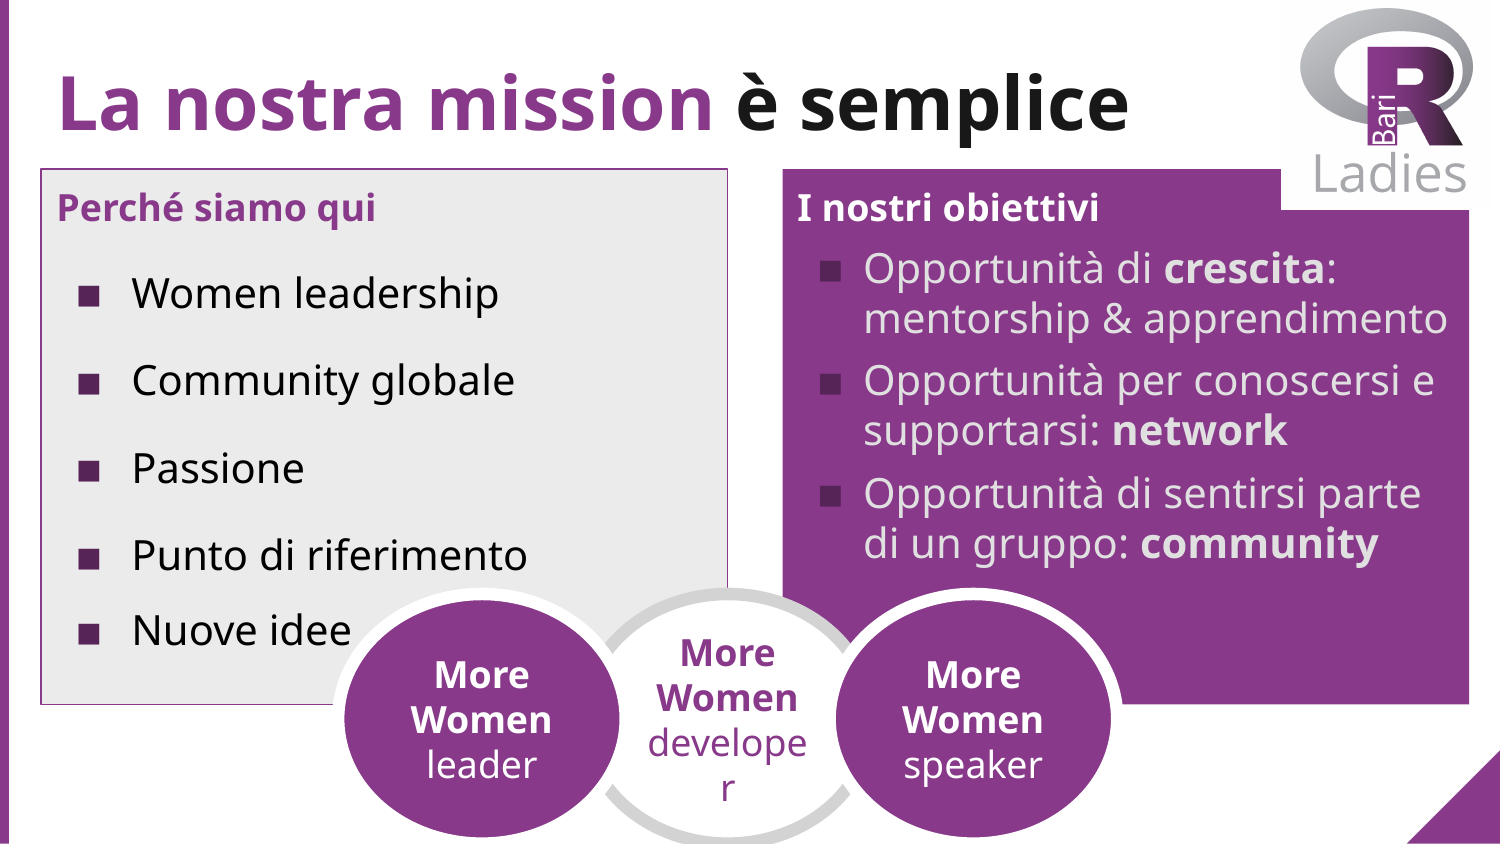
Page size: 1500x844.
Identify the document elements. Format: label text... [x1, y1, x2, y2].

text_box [337, 593, 1118, 844]
picture [1281, 0, 1492, 211]
title La nostra mission è semplice [41, 40, 1223, 129]
list Perché siamo qui Women leadership Community globale Passione Punto di riferimento Nuove idee [41, 169, 728, 705]
list I nostri obiettivi Opportunità di crescita: mentorship & apprendimento Opportunità per conoscersi e supportarsi: network Opportunità di sentirsi parte di un gruppo: community [782, 169, 1470, 705]
